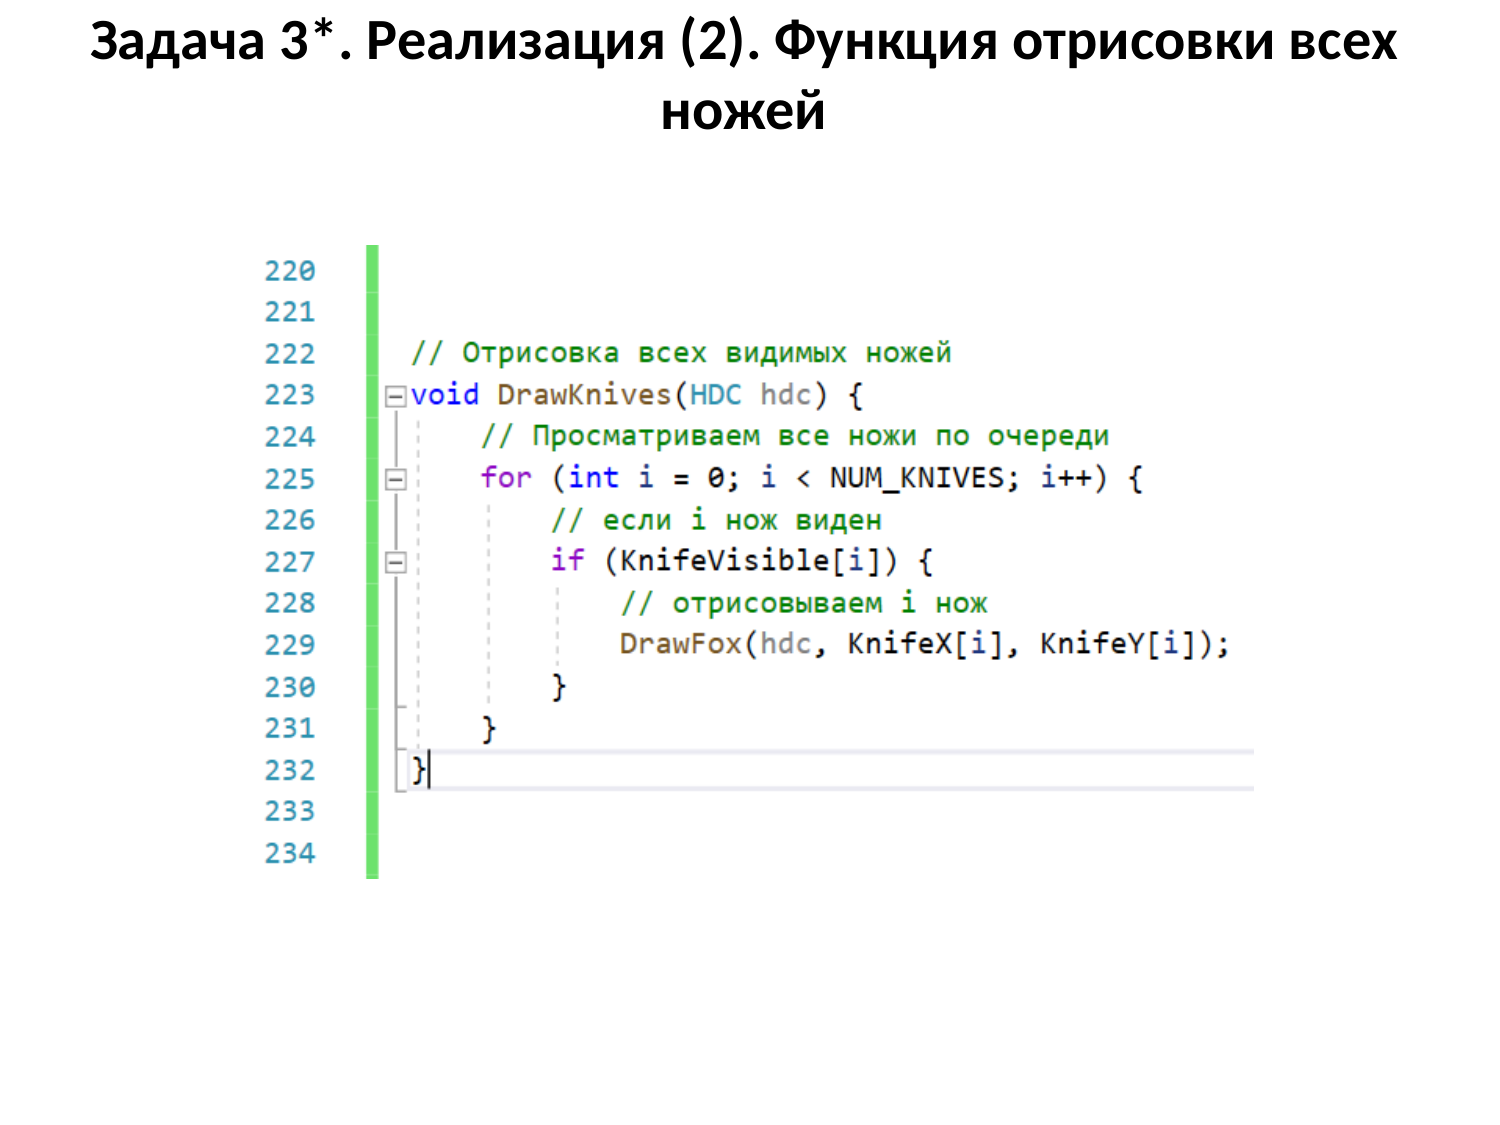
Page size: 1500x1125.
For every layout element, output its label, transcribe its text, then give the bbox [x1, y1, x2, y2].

title Задача 3*. Реализация (2). Функция отрисовки всех ножей [29, 19, 1459, 124]
picture [246, 245, 1254, 880]
